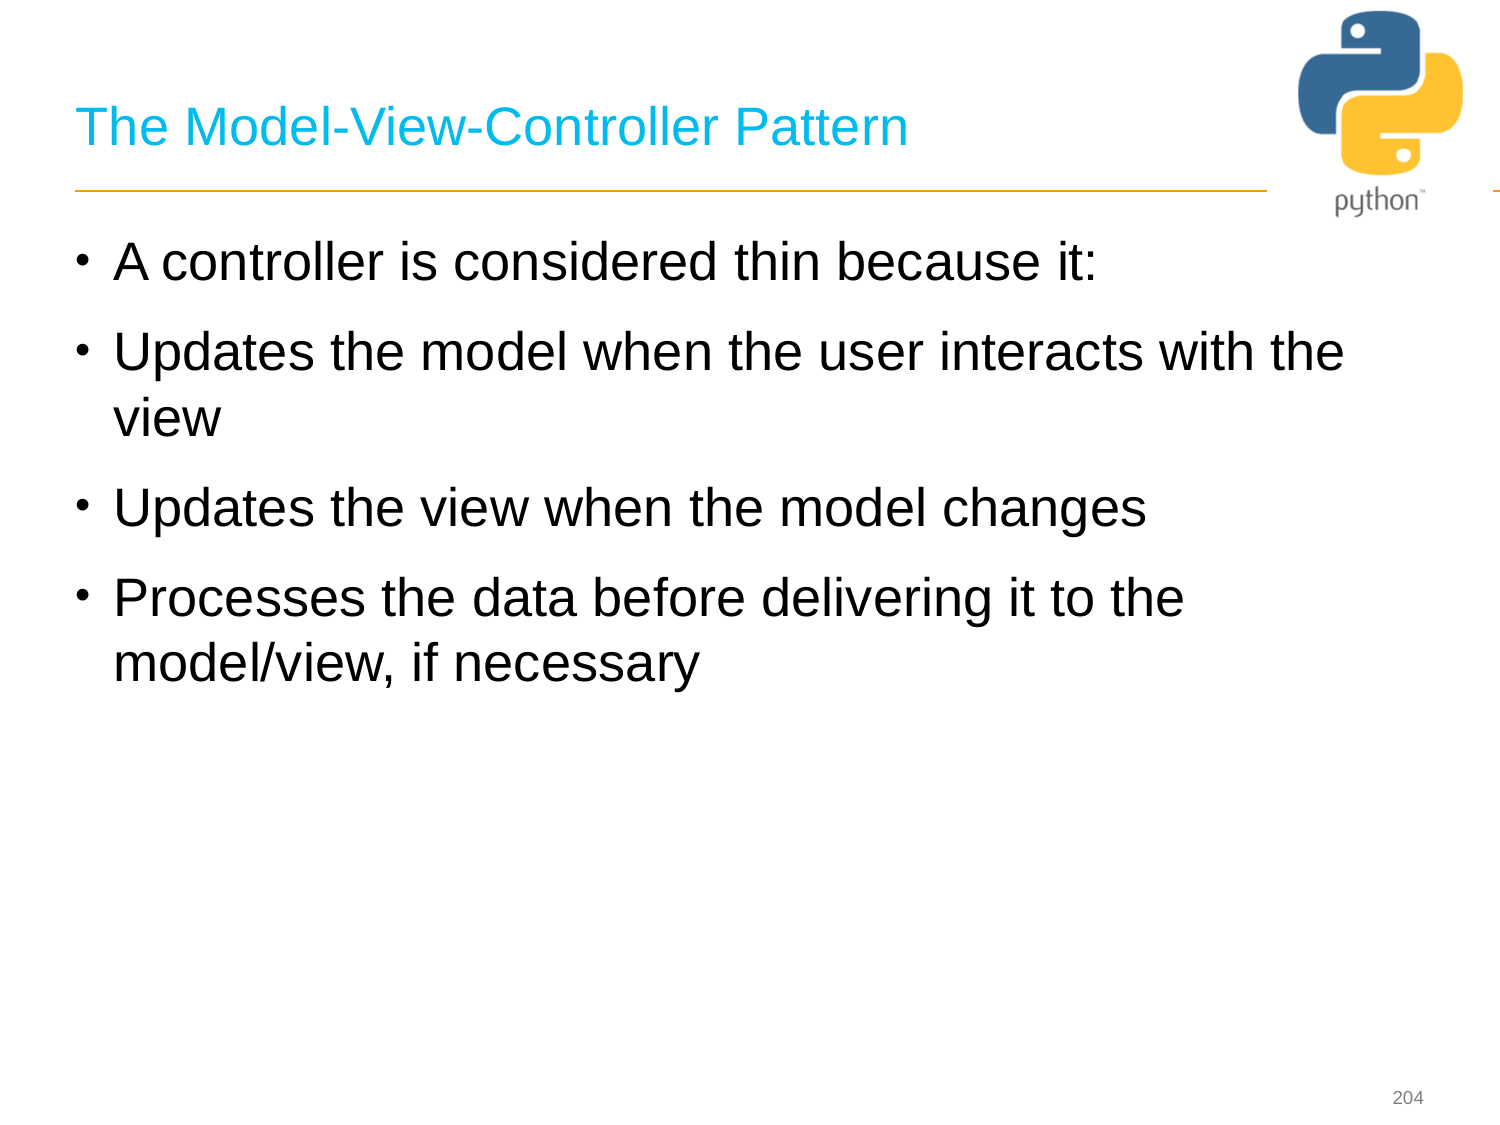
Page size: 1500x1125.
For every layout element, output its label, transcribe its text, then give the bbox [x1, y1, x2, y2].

picture [1267, 5, 1493, 222]
title The Model-View-Controller Pattern [75, 27, 1422, 157]
list A controller is considered thin because it: Updates the model when the user interacts with the view Updates the view when the model changes Processes the data before delivering it to the model/view, if necessary [75, 226, 1425, 1018]
